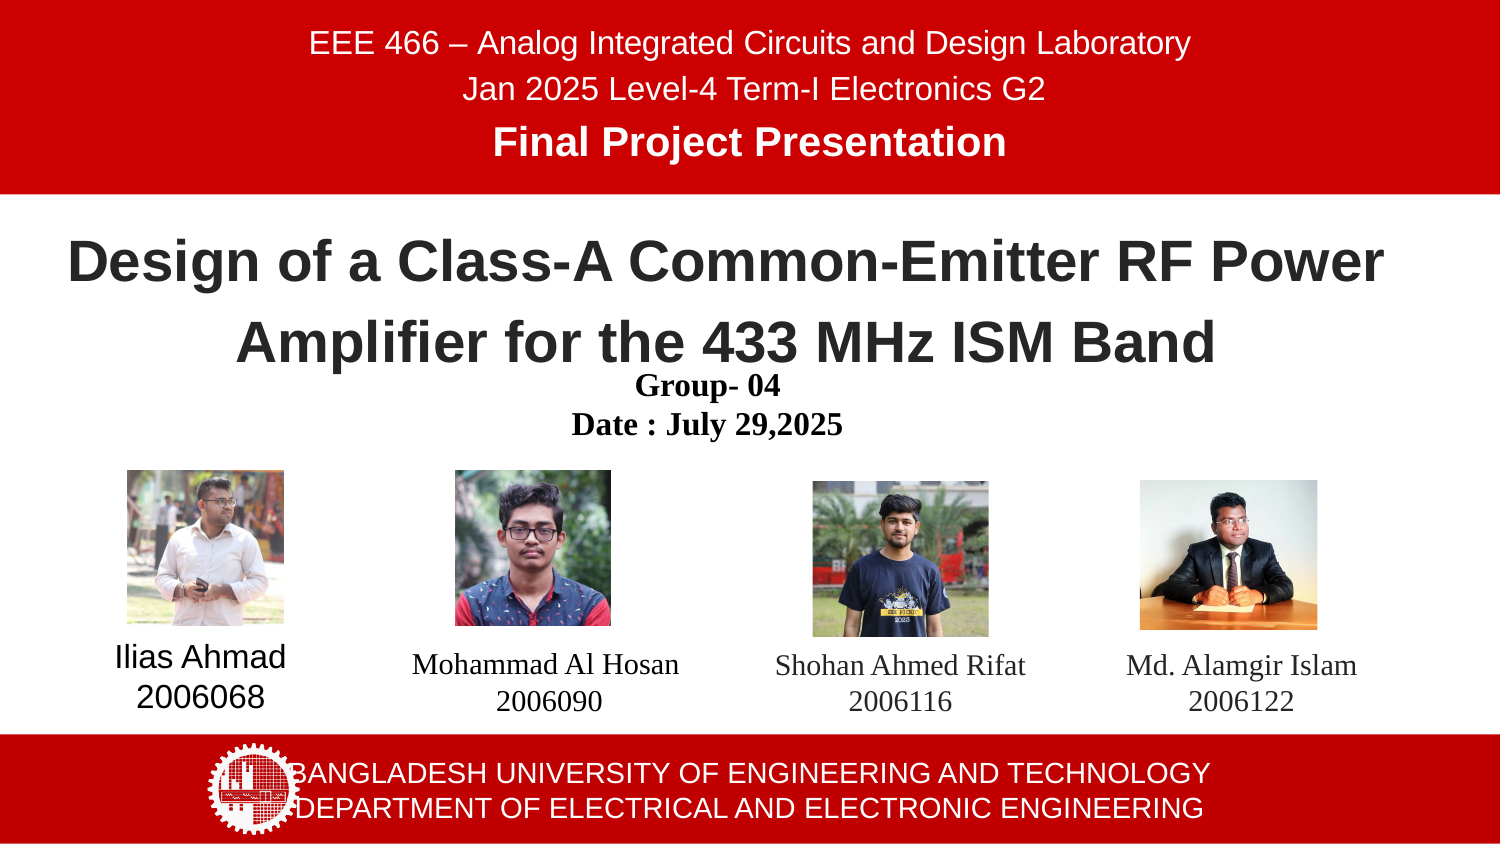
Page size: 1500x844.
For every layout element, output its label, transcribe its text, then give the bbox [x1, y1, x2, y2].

text_box Md. Alamgir Islam 2006122 [1097, 639, 1387, 724]
picture [206, 743, 305, 835]
picture [813, 470, 989, 648]
text_box Group- 04 Date : July 29,2025 [526, 357, 898, 467]
text_box Shohan Ahmed Rifat 2006116 [755, 639, 1046, 724]
title Design of a Class-A Common-Emitter RF Power Amplifier for the 433 MHz ISM Band [34, 219, 1419, 368]
picture [454, 470, 611, 627]
picture [127, 469, 284, 626]
subtitle Ilias Ahmad 2006068 [56, 629, 346, 724]
text_box EEE 466 – Analog Integrated Circuits and Design Laboratory Jan 2025 Level-4 Term-I Electronics G2 Final Project Presentation [0, 0, 1500, 195]
picture [1139, 479, 1318, 630]
text_box Mohammad Al Hosan 2006090 [375, 638, 724, 723]
